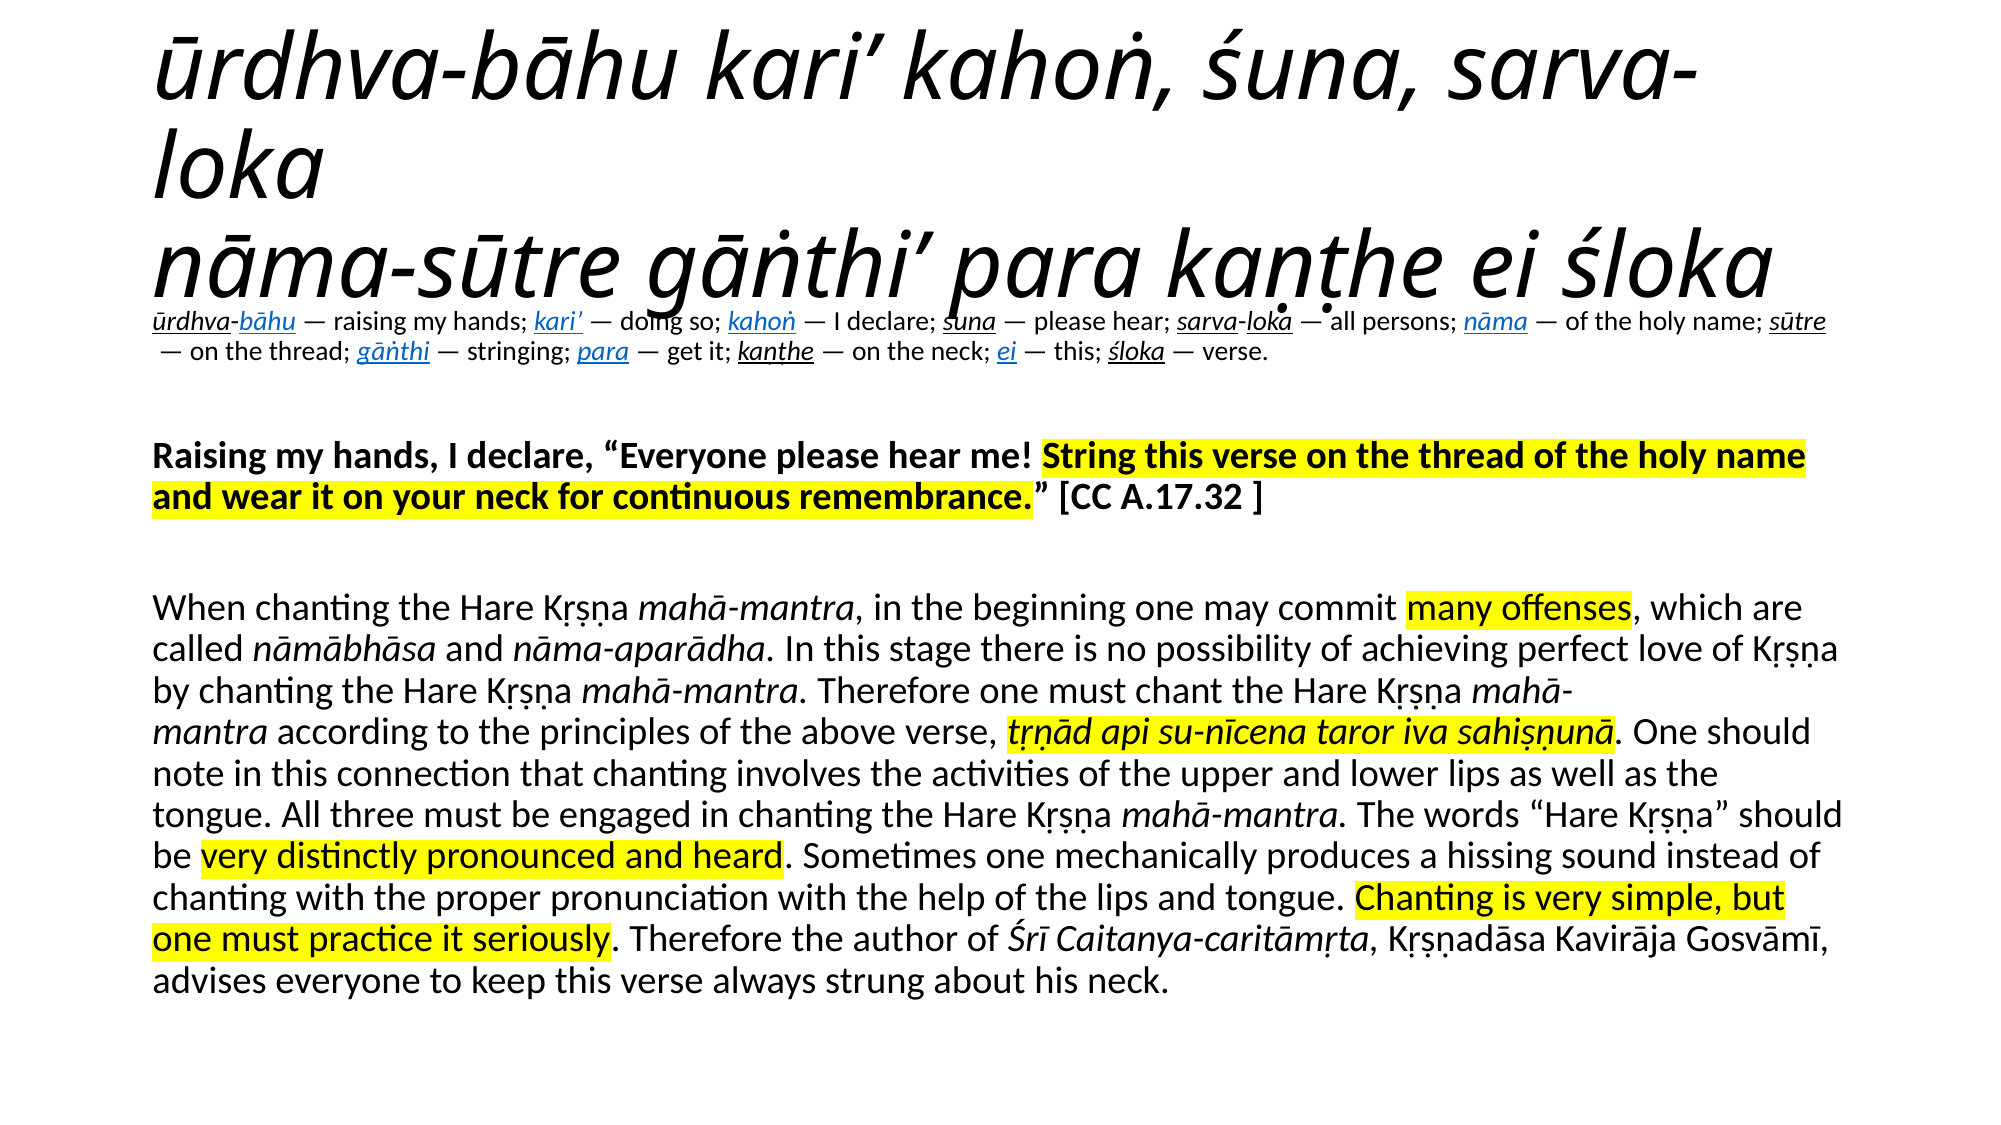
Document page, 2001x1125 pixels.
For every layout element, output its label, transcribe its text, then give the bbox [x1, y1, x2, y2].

list ūrdhva-bāhu — raising my hands; kari’ — doing so; kahoṅ — I declare; śuna — please hear; sarva-loka — all persons; nāma — of the holy name; sūtre — on the thread; gāṅthi — stringing; para — get it; kaṇṭhe — on the neck; ei — this; śloka — verse. Raising my hands, I declare, “Everyone please hear me! String this verse on the thread of the holy name and wear it on your neck for continuous remembrance.” [CC A.17.32 ] When chanting the Hare Kṛṣṇa mahā-mantra, in the beginning one may commit many offenses, which are called nāmābhāsa and nāma-aparādha. In this stage there is no possibility of achieving perfect love of Kṛṣṇa by chanting the Hare Kṛṣṇa mahā-mantra. Therefore one must chant the Hare Kṛṣṇa mahā-mantra according to the principles of the above verse, tṛṇād api su-nīcena taror iva sahiṣṇunā. One should note in this connection that chanting involves the activities of the upper and lower lips as well as the tongue. All three must be engaged in chanting the Hare Kṛṣṇa mahā-mantra. The words “Hare Kṛṣṇa” should be very distinctly pronounced and heard. Sometimes one mechanically produces a hissing sound instead of chanting with the proper pronunciation with the help of the lips and tongue. Chanting is very simple, but one must practice it seriously. Therefore the author of Śrī Caitanya-caritāmṛta, Kṛṣṇadāsa Kavirāja Gosvāmī, advises everyone to keep this verse always strung about his neck. [137, 299, 1863, 1014]
title ūrdhva-bāhu kari’ kahoṅ, śuna, sarva-loka nāma-sūtre gāṅthi’ para kaṇṭhe ei śloka [137, 59, 1863, 278]
